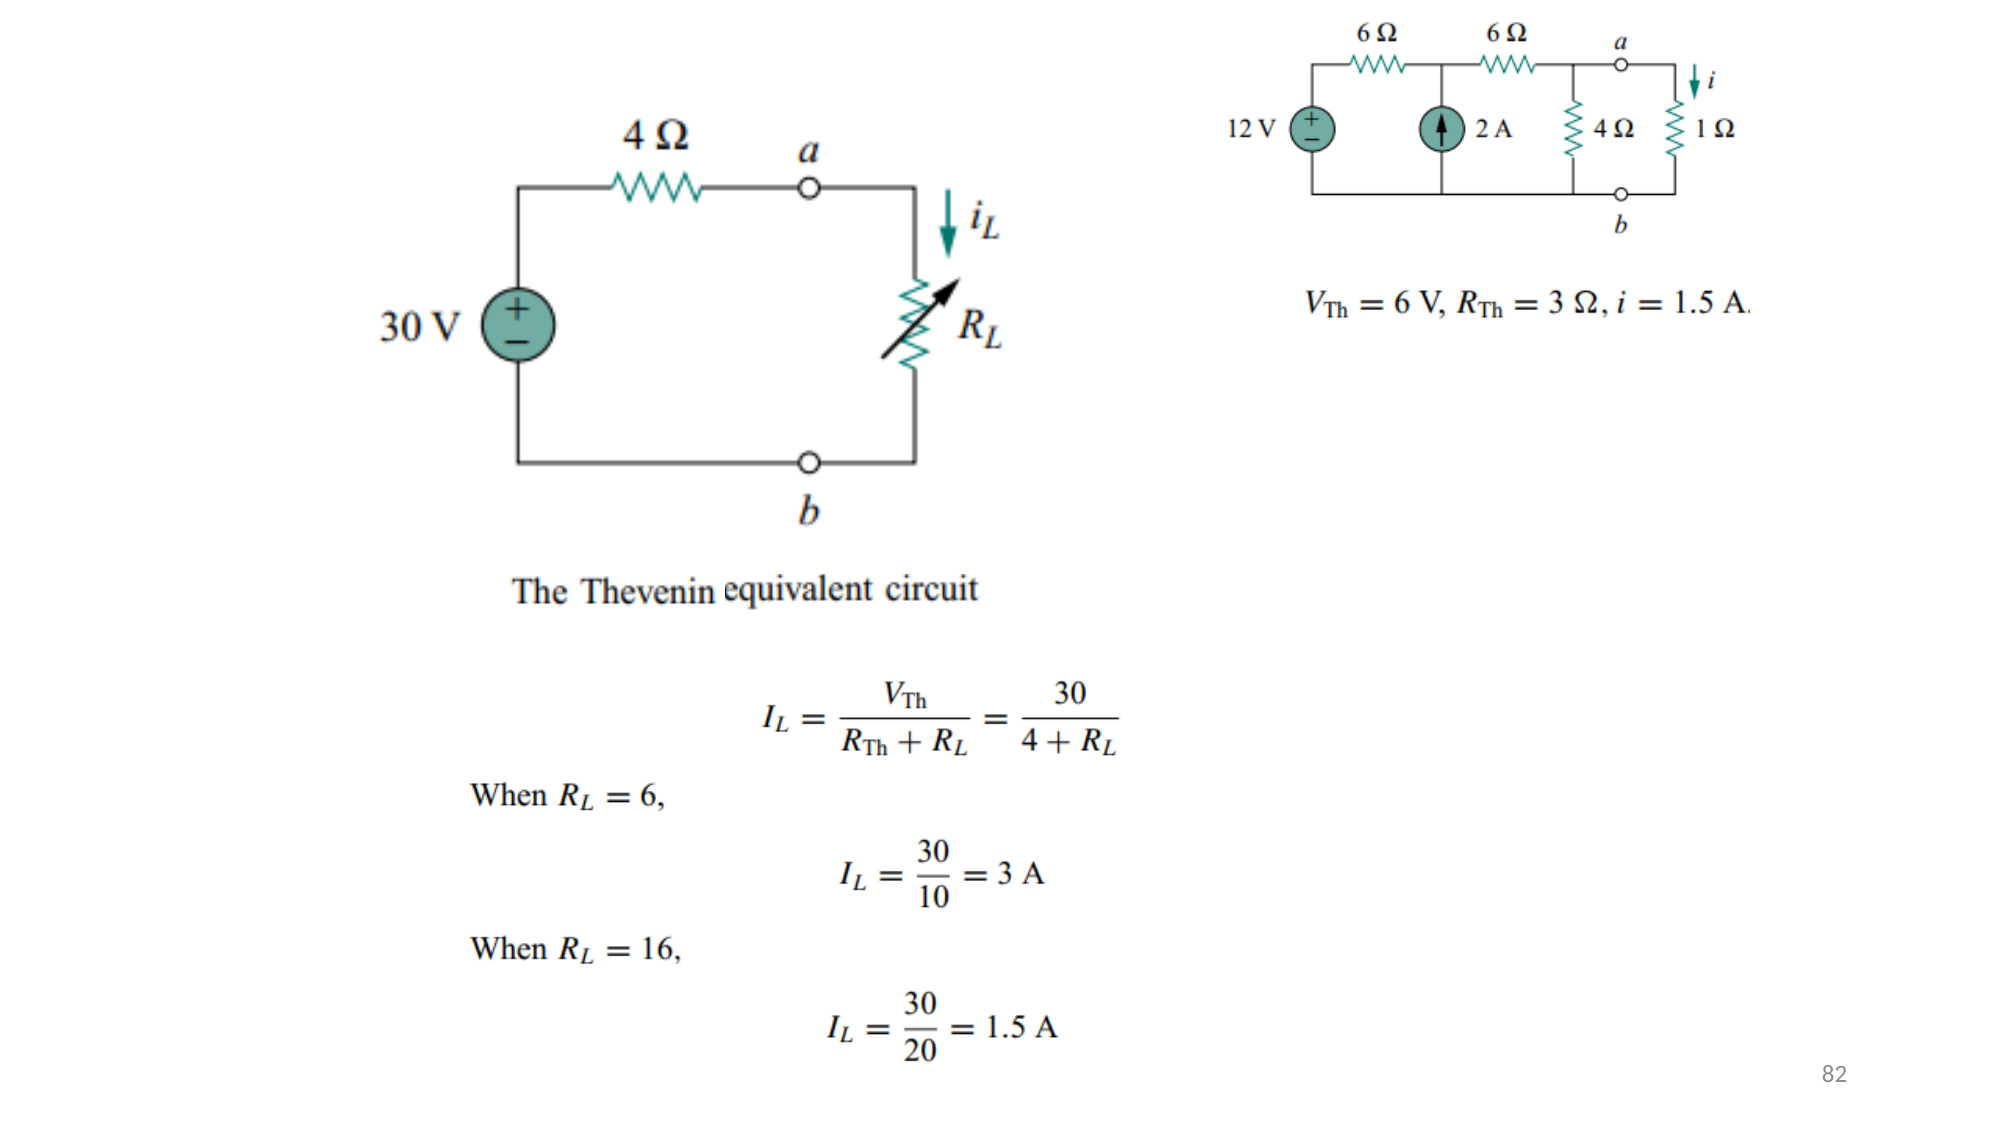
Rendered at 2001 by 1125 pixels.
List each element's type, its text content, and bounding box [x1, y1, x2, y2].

picture [1293, 275, 1750, 329]
picture [1217, 0, 1750, 238]
picture [462, 674, 1122, 1069]
picture [324, 99, 1015, 538]
picture [499, 564, 990, 613]
slide_number 82 [1412, 1042, 1863, 1103]
